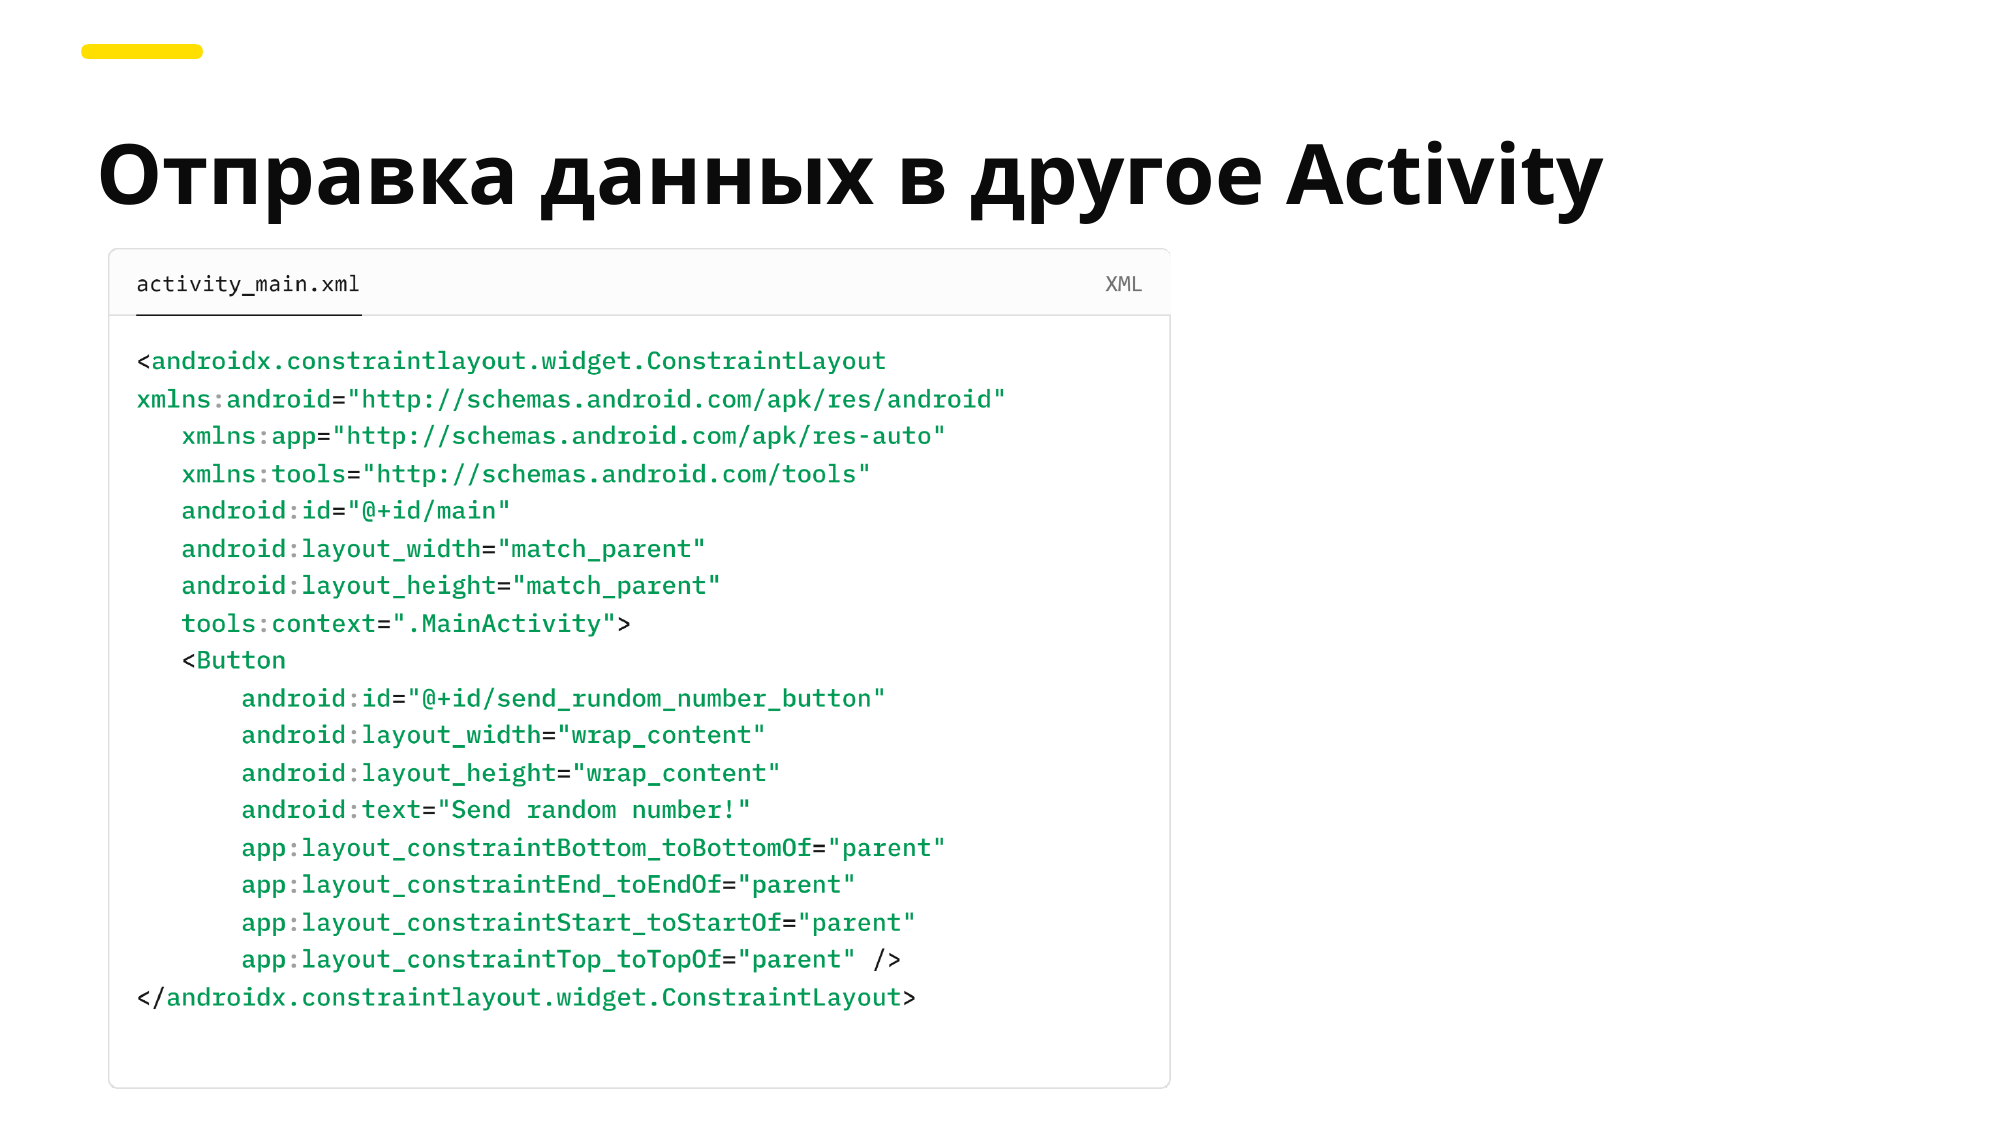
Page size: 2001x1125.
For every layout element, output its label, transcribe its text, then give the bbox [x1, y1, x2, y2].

picture [81, 221, 1197, 1115]
text_box [81, 44, 203, 59]
text_box Отправка данных в другое Activity [81, 108, 1822, 222]
